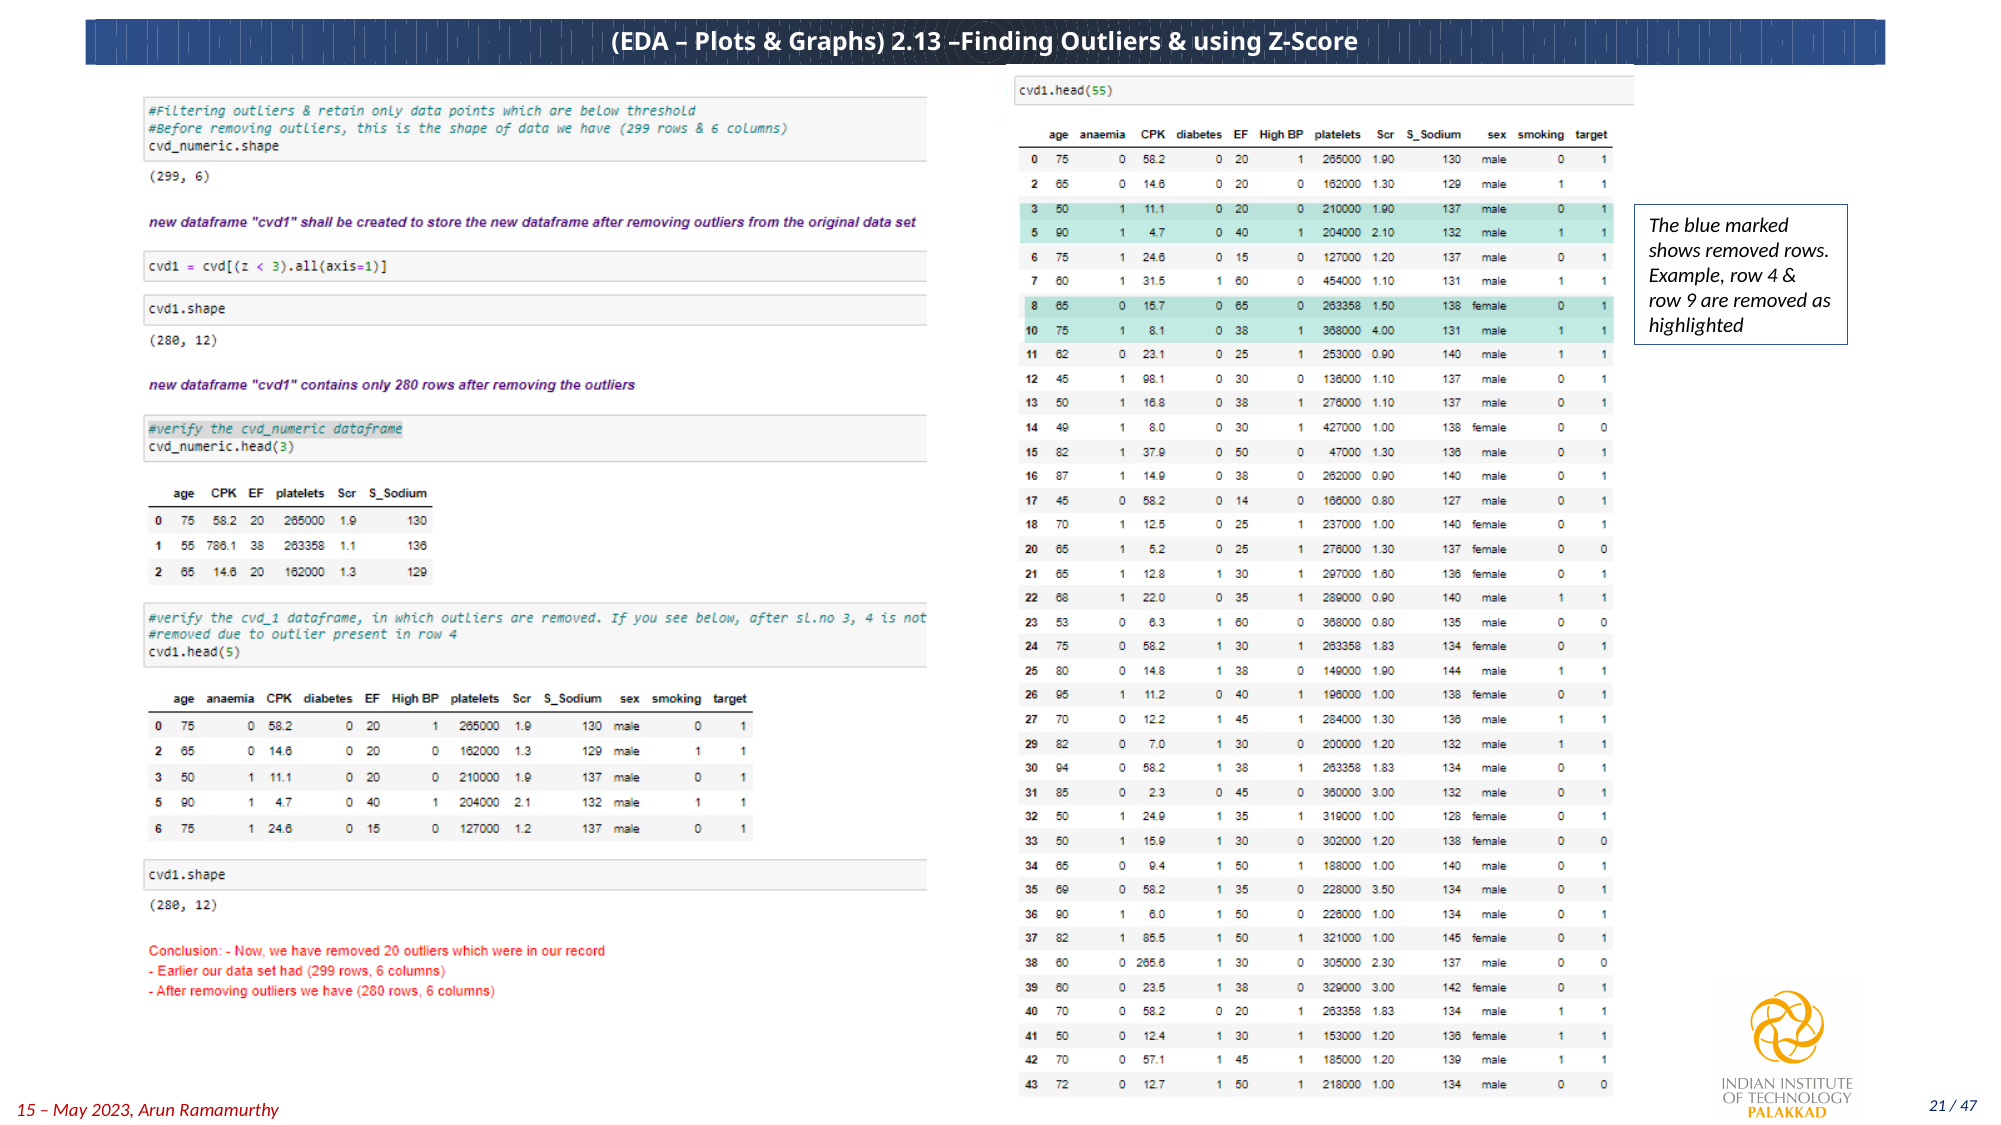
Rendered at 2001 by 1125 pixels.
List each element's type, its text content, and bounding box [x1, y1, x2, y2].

text_box (EDA – Plots & Graphs) 2.13 –Finding Outliers & using Z-Score [85, 19, 1886, 65]
text_box The blue marked shows removed rows. Example, row 4 & row 9 are removed as highlighted [1635, 204, 1848, 345]
picture [1006, 64, 1635, 1105]
text_box 15 – May 2023, Arun Ramamurthy [0, 1089, 299, 1125]
text_box 21 / 47 [1914, 1087, 2000, 1123]
picture [136, 88, 927, 1012]
picture [1712, 980, 1863, 1125]
